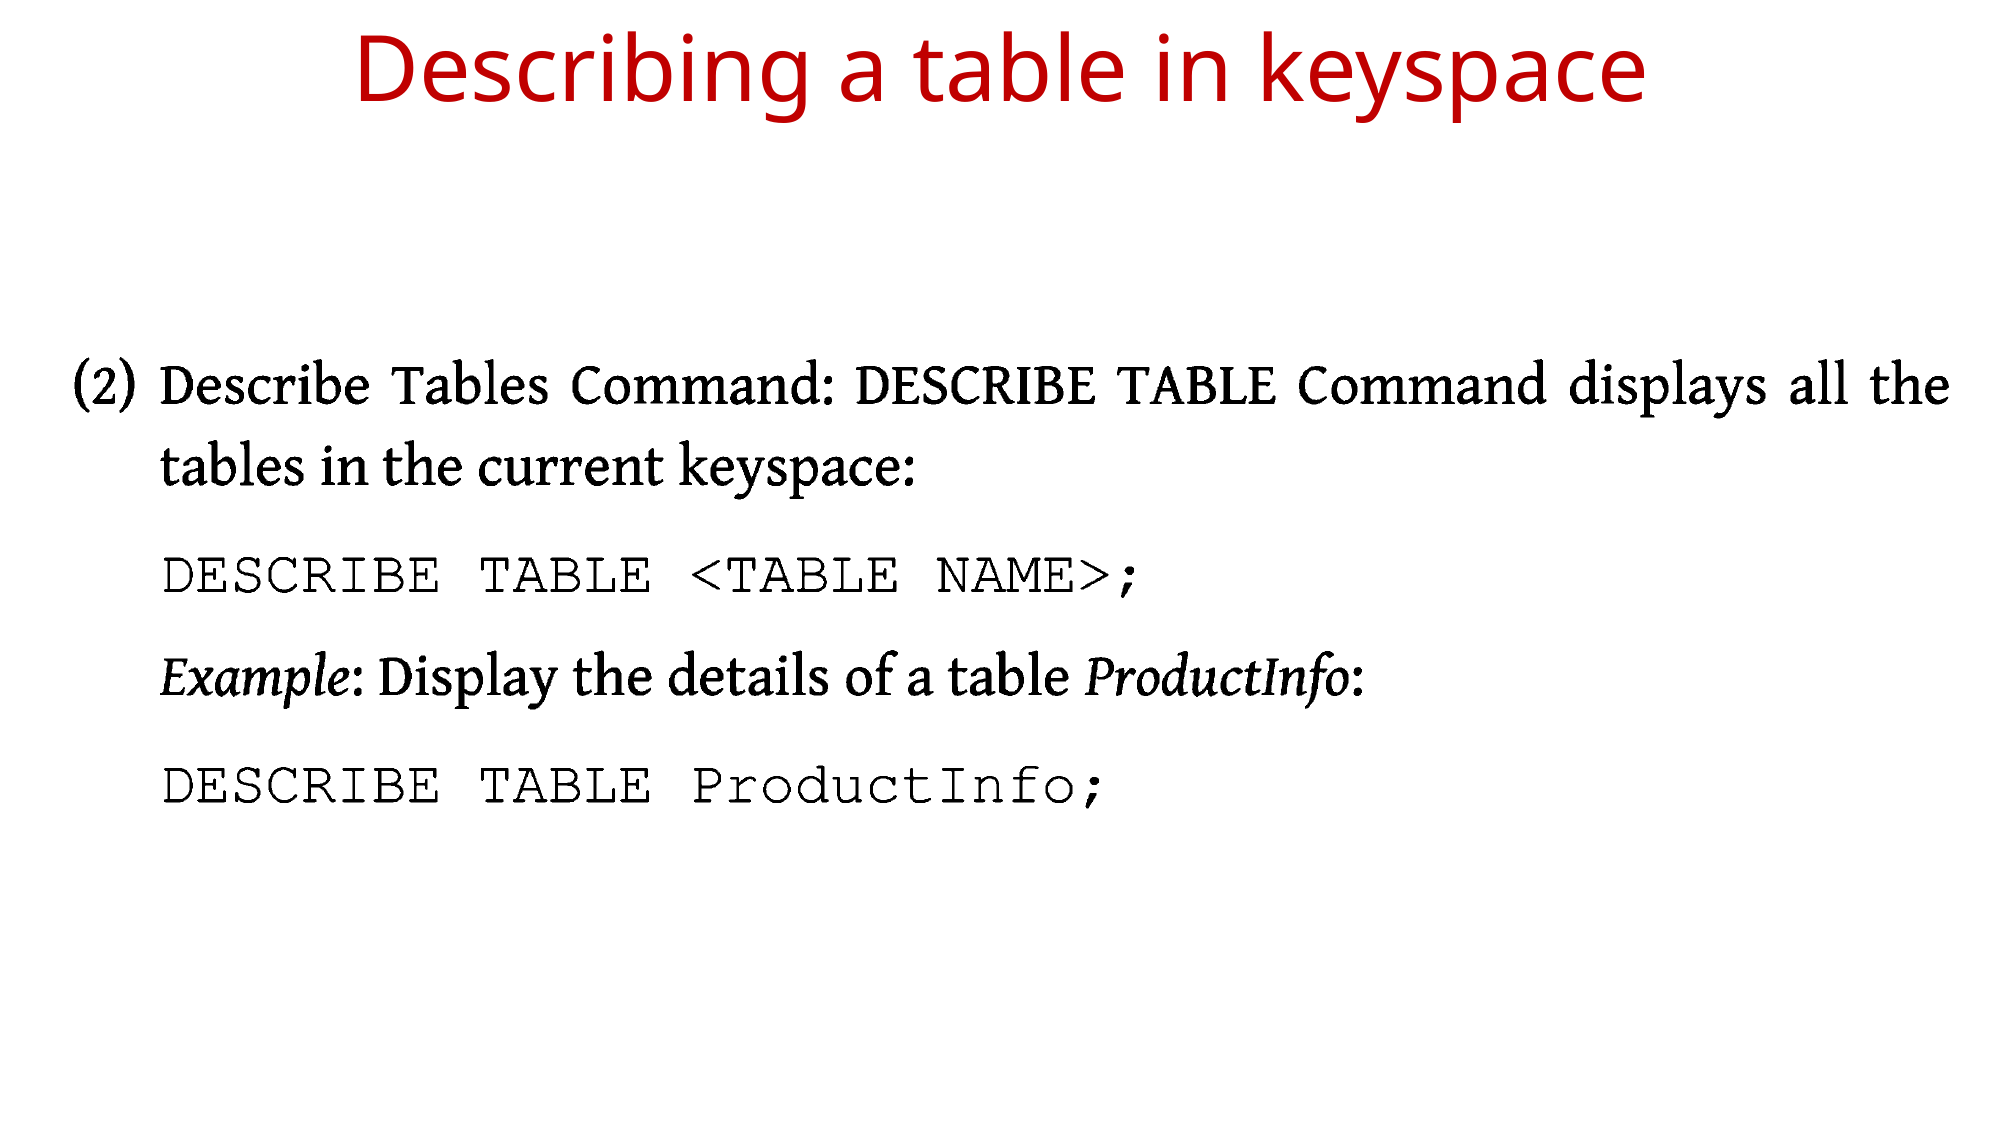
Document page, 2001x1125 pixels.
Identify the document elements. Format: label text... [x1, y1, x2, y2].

title Describing a table in keyspace [22, 0, 1982, 157]
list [22, 326, 1982, 839]
